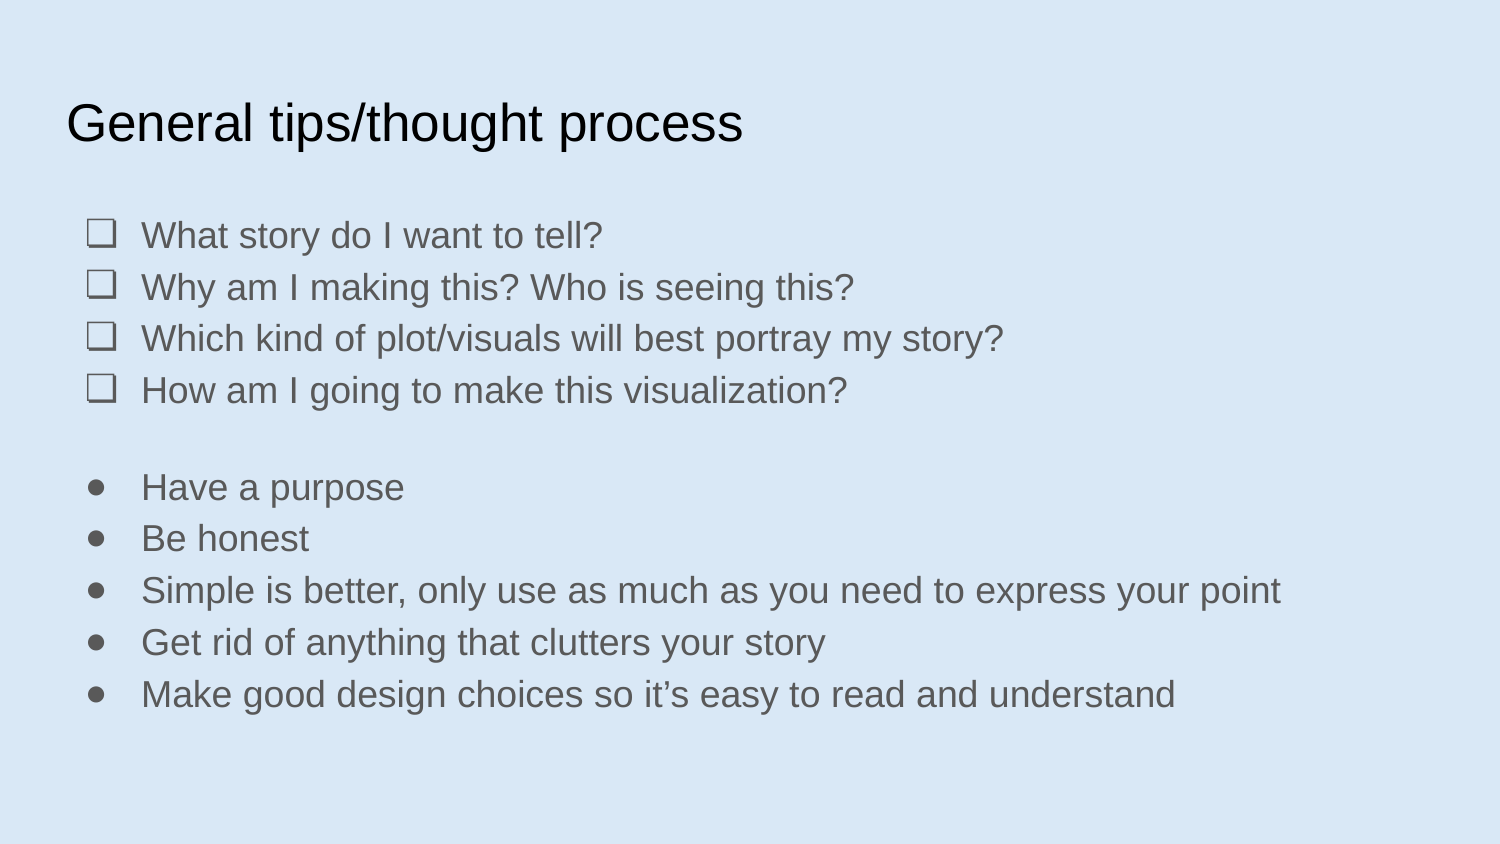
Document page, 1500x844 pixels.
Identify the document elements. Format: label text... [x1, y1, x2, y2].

title General tips/thought process [51, 72, 1449, 167]
list Have a purpose Be honest Simple is better, only use as much as you need to express your point Get rid of anything that clutters your story Make good design choices so it’s easy to read and understand [51, 440, 1449, 844]
list What story do I want to tell? Why am I making this? Who is seeing this? Which kind of plot/visuals will best portray my story? How am I going to make this visualization? [51, 189, 1449, 440]
